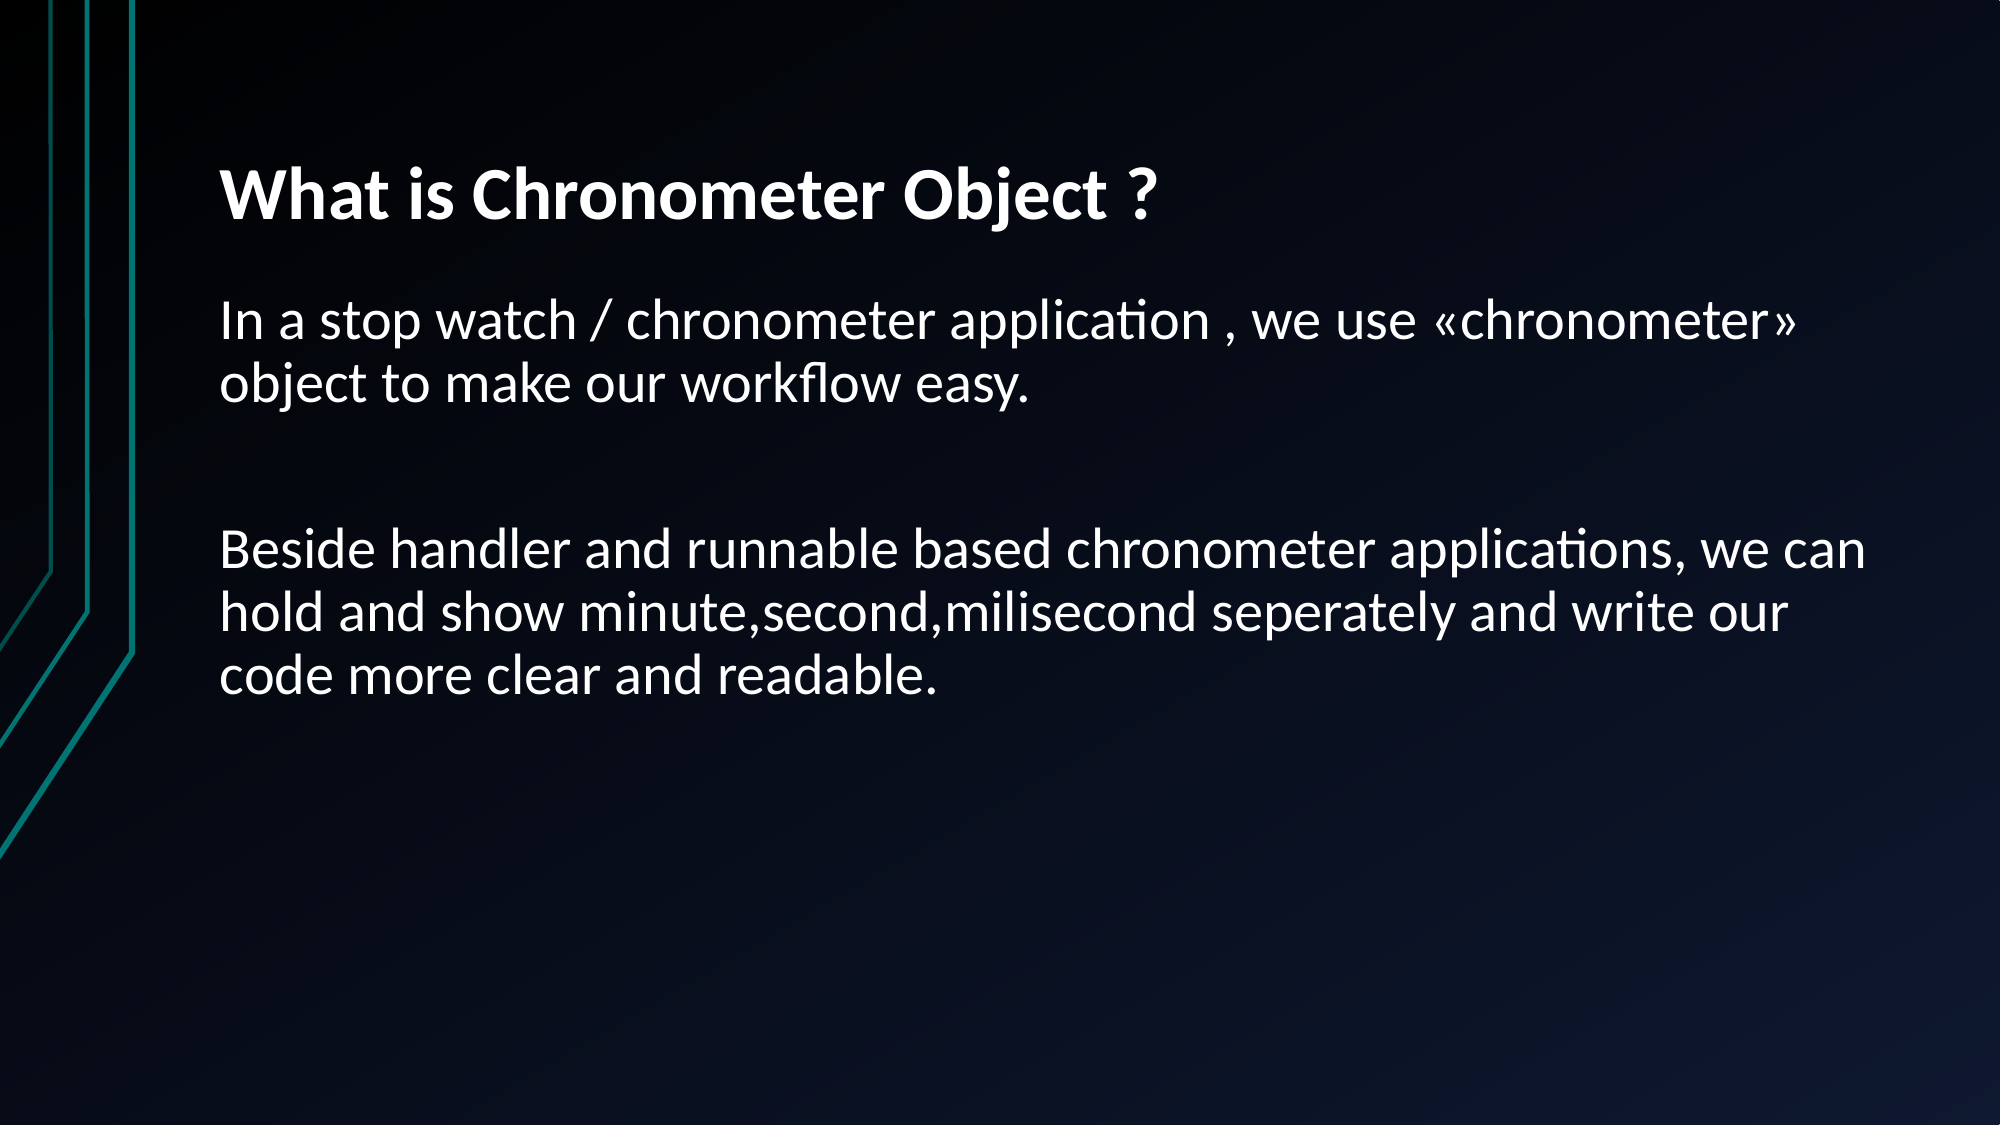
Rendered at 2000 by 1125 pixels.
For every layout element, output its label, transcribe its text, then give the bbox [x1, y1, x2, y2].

list In a stop watch / chronometer application , we use «chronometer» object to make our workflow easy. Beside handler and runnable based chronometer applications, we can hold and show minute,second,milisecond seperately and write our code more clear and readable. [199, 279, 1900, 1012]
title What is Chronometer Object ? [199, 45, 1900, 246]
